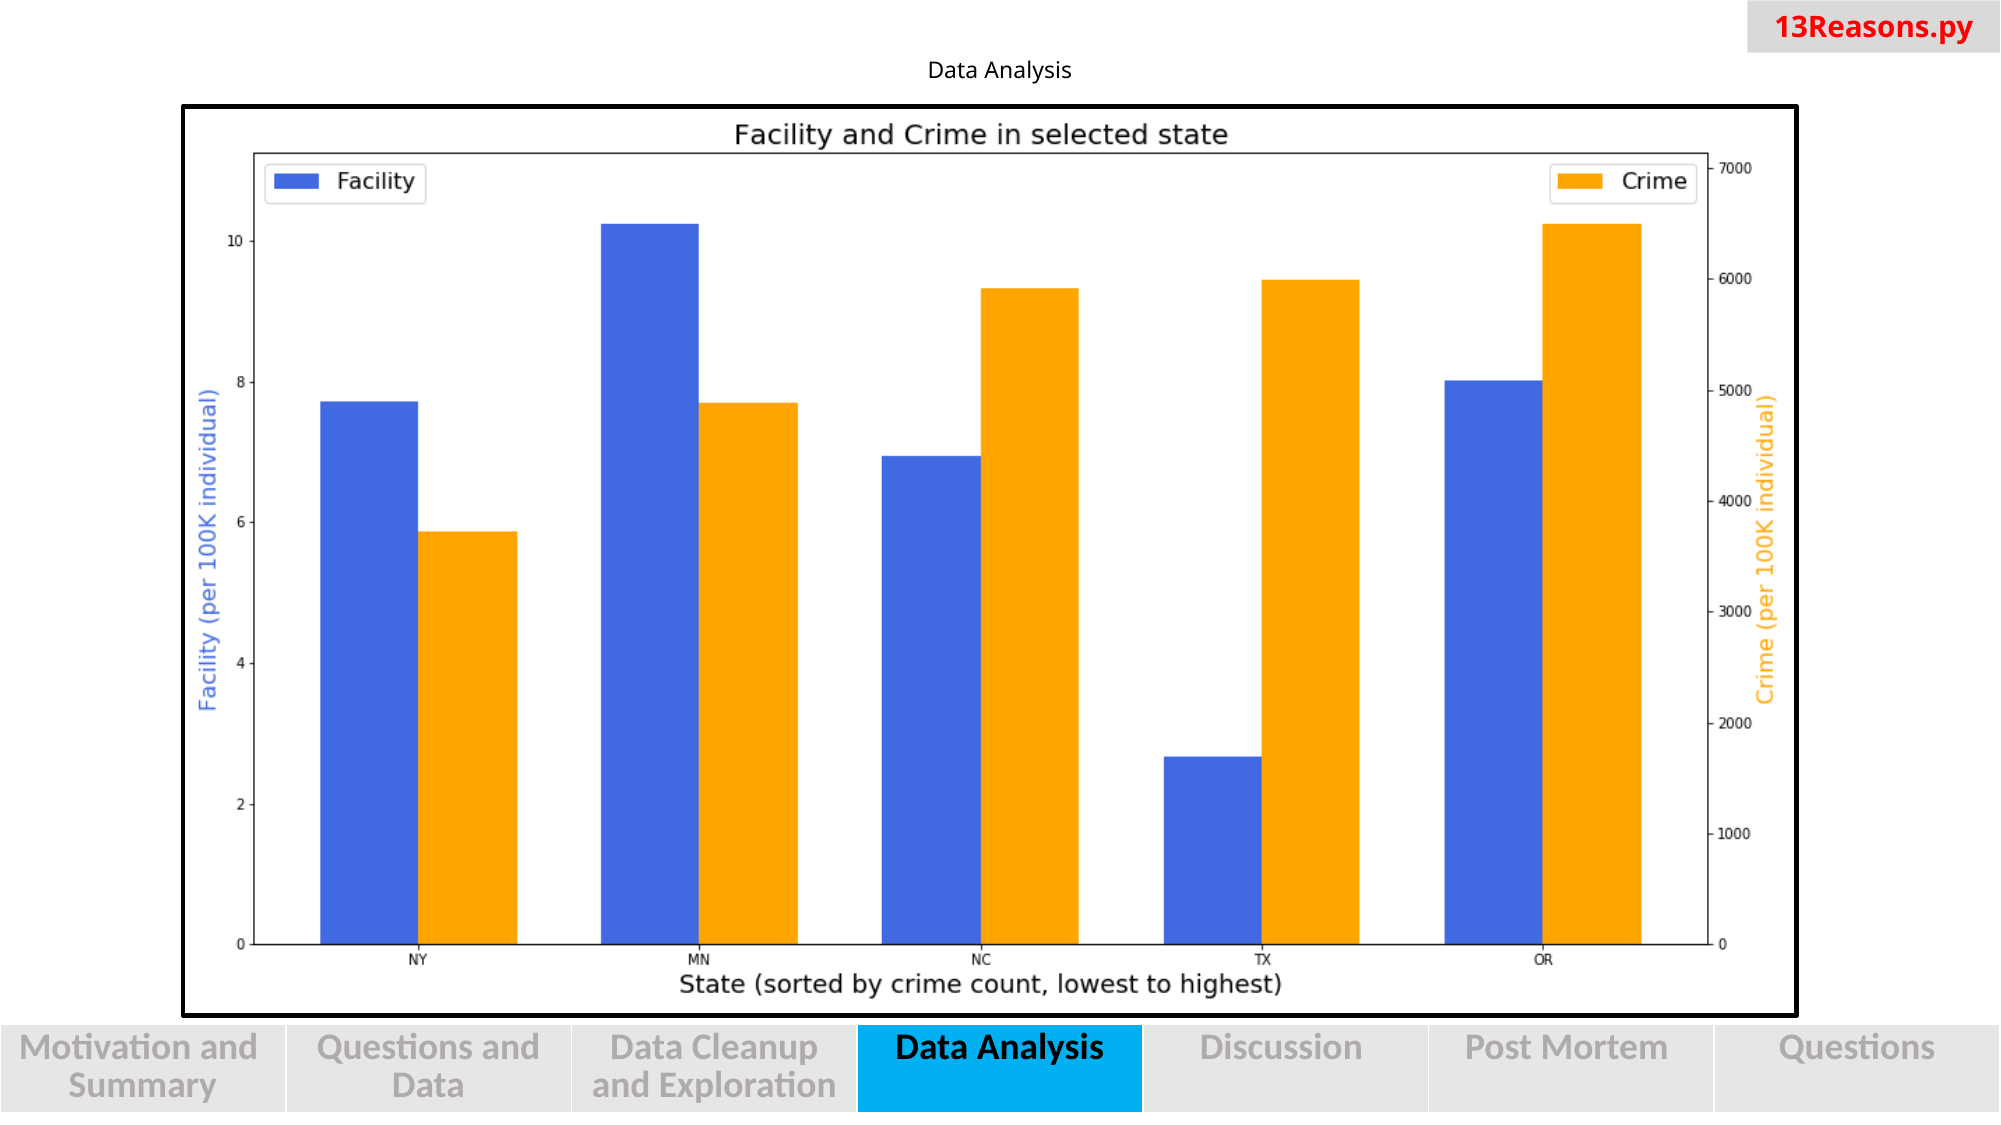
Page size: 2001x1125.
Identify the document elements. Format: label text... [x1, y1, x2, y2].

table_header Data Analysis [858, 1025, 1142, 1112]
table_header Discussion [1144, 1025, 1428, 1112]
table_header Data Cleanup and Exploration [572, 1025, 856, 1112]
table_header Post Mortem [1429, 1025, 1713, 1112]
table_header Questions and Data [287, 1025, 571, 1112]
title Data Analysis [137, 0, 1863, 146]
table_header Motivation and Summary [1, 1025, 285, 1112]
text_box 13Reasons.py [1747, 0, 2000, 53]
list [185, 108, 1794, 1014]
table_header Questions [1715, 1025, 1999, 1112]
